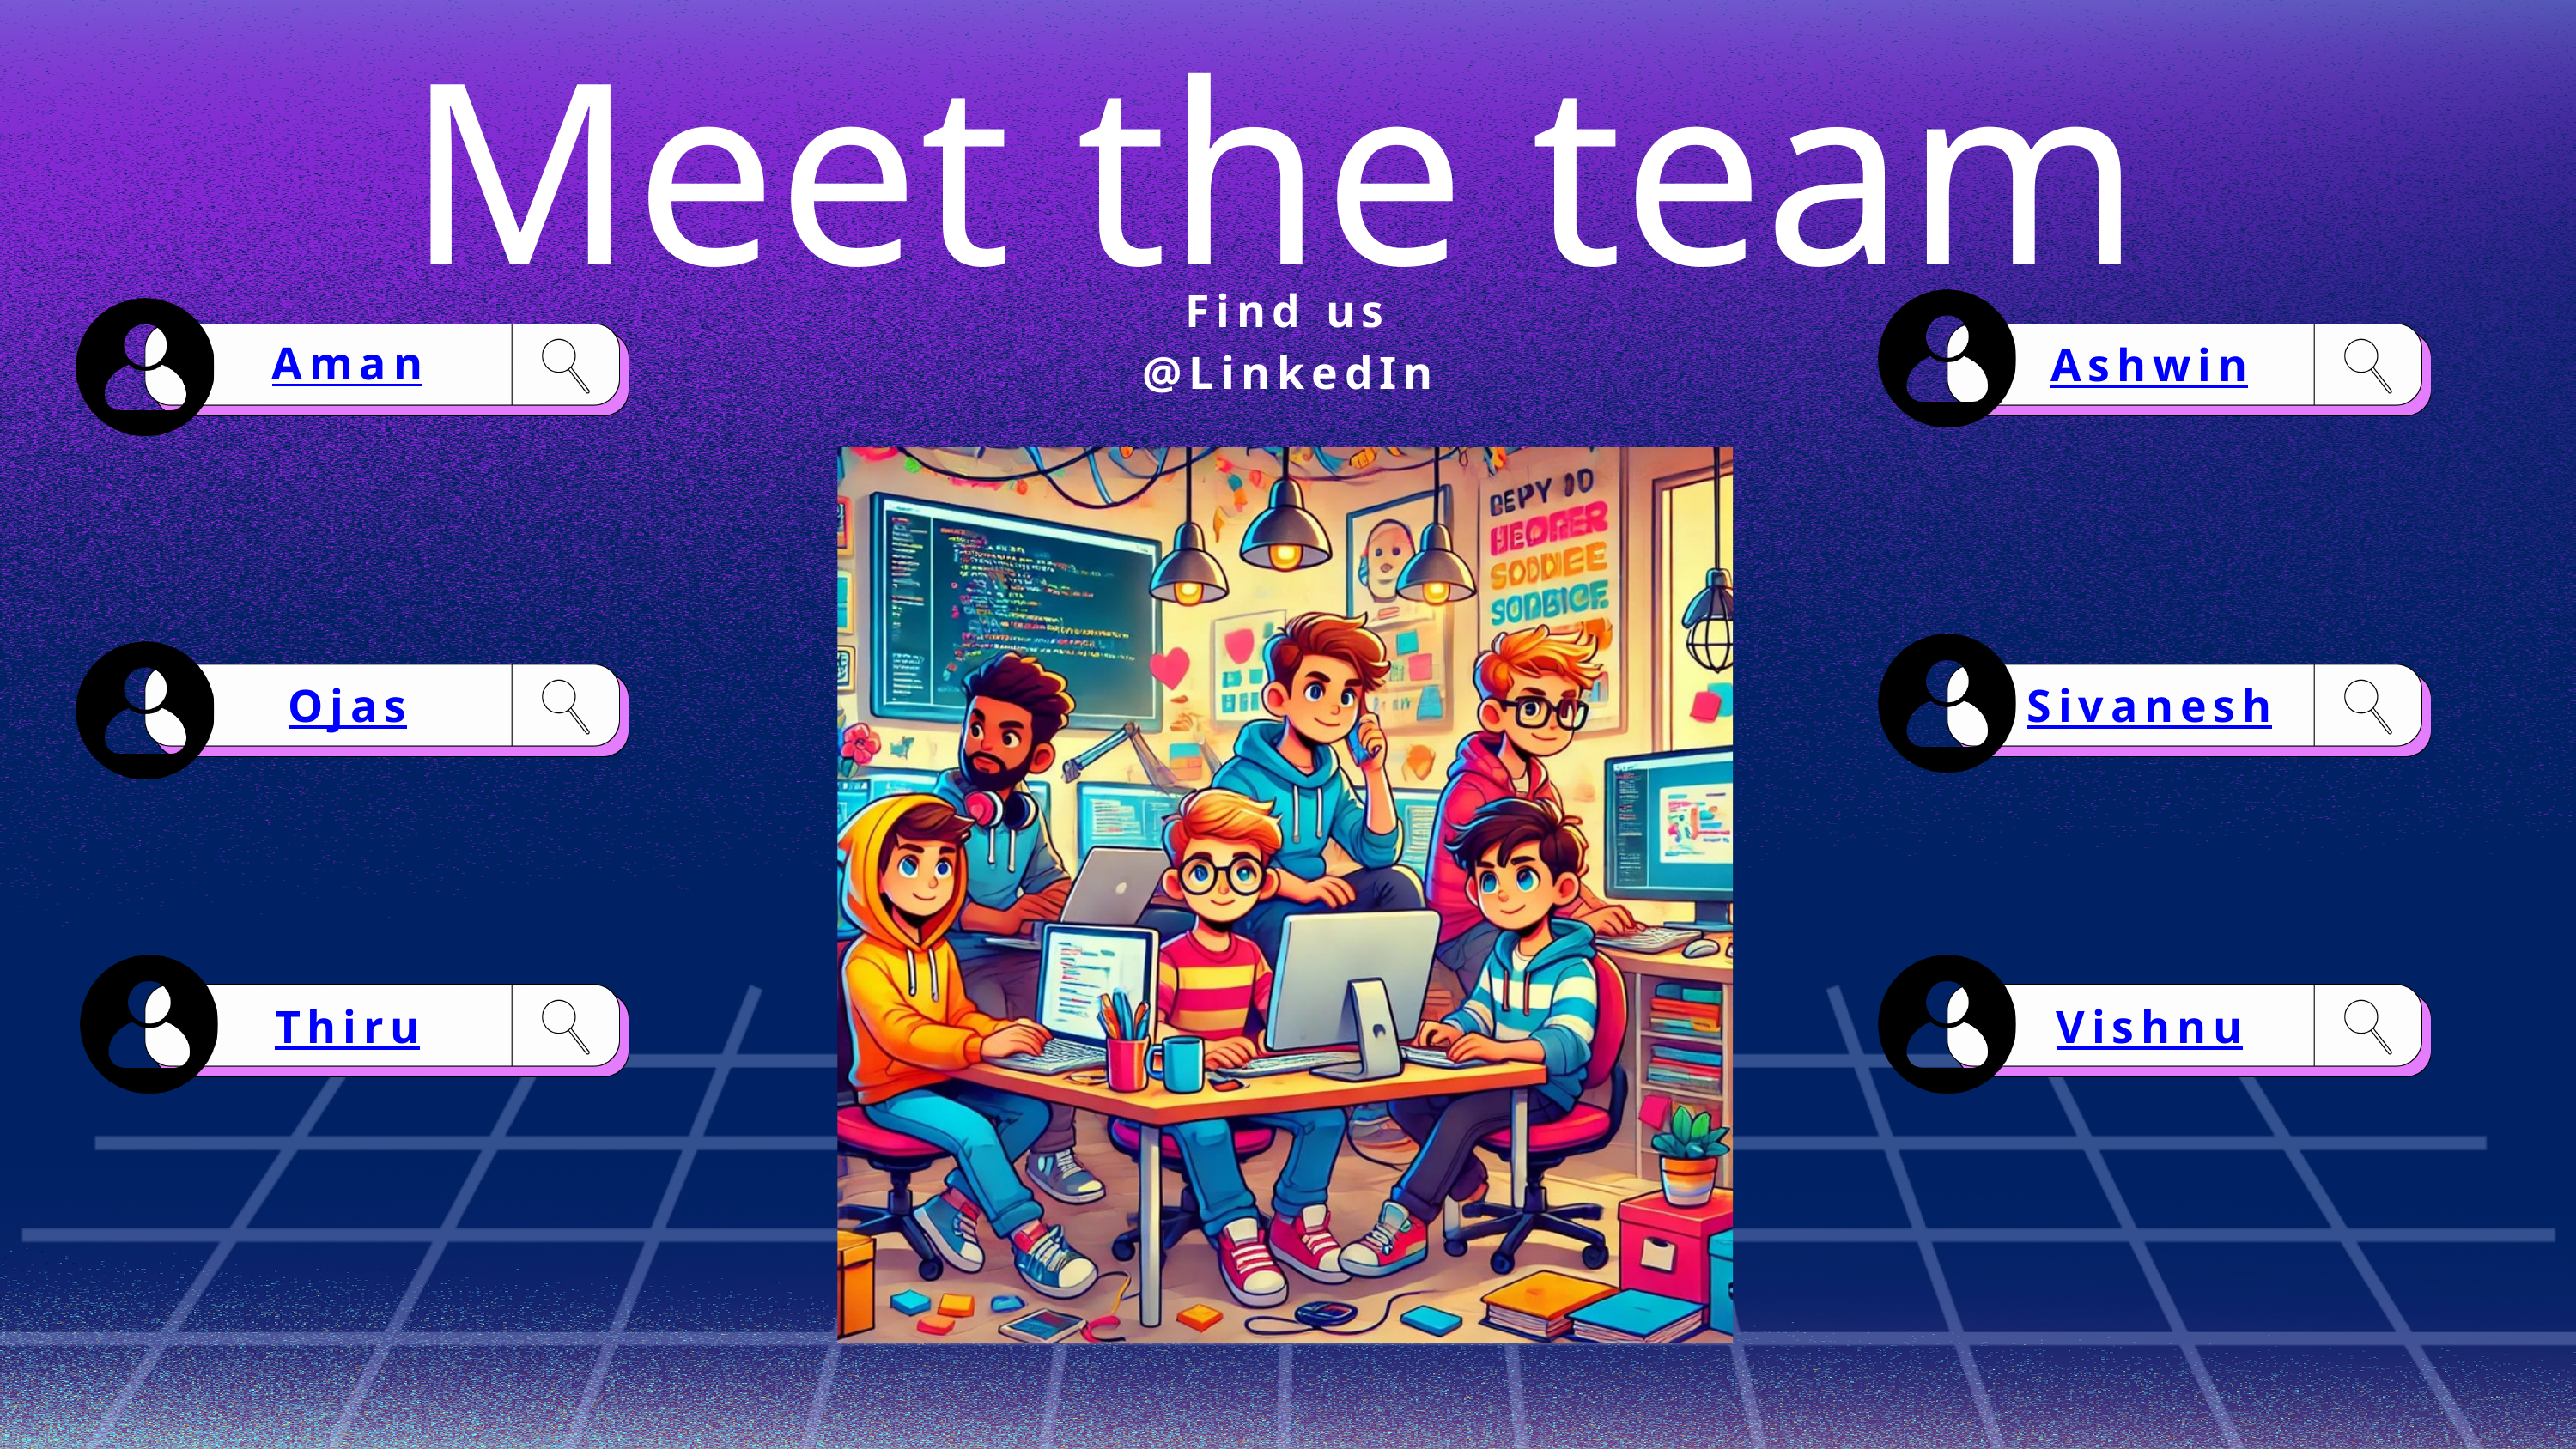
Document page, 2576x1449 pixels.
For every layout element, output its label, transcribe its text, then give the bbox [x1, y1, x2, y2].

text_box [2016, 324, 2432, 416]
text_box [215, 324, 629, 416]
text_box [76, 641, 215, 779]
text_box [218, 984, 629, 1077]
text_box Ojas [215, 676, 550, 738]
text_box Vishnu [2016, 997, 2352, 1059]
text_box Meet the team [206, 0, 2342, 316]
text_box Aman [144, 333, 550, 397]
text_box [837, 447, 1734, 1343]
text_box [215, 664, 629, 757]
text_box [76, 298, 215, 437]
text_box Sivanesh [2016, 676, 2352, 738]
text_box [2016, 664, 2432, 757]
text_box Find us @LinkedIn [1085, 273, 1491, 399]
text_box Thiru [218, 997, 550, 1059]
text_box [1878, 634, 2016, 773]
text_box [1878, 289, 2016, 427]
text_box [0, 984, 2576, 1449]
text_box [2016, 984, 2432, 1077]
text_box Ashwin [2016, 335, 2352, 398]
text_box [1878, 955, 2016, 1094]
text_box [80, 955, 218, 1094]
text_box [0, 0, 2576, 984]
